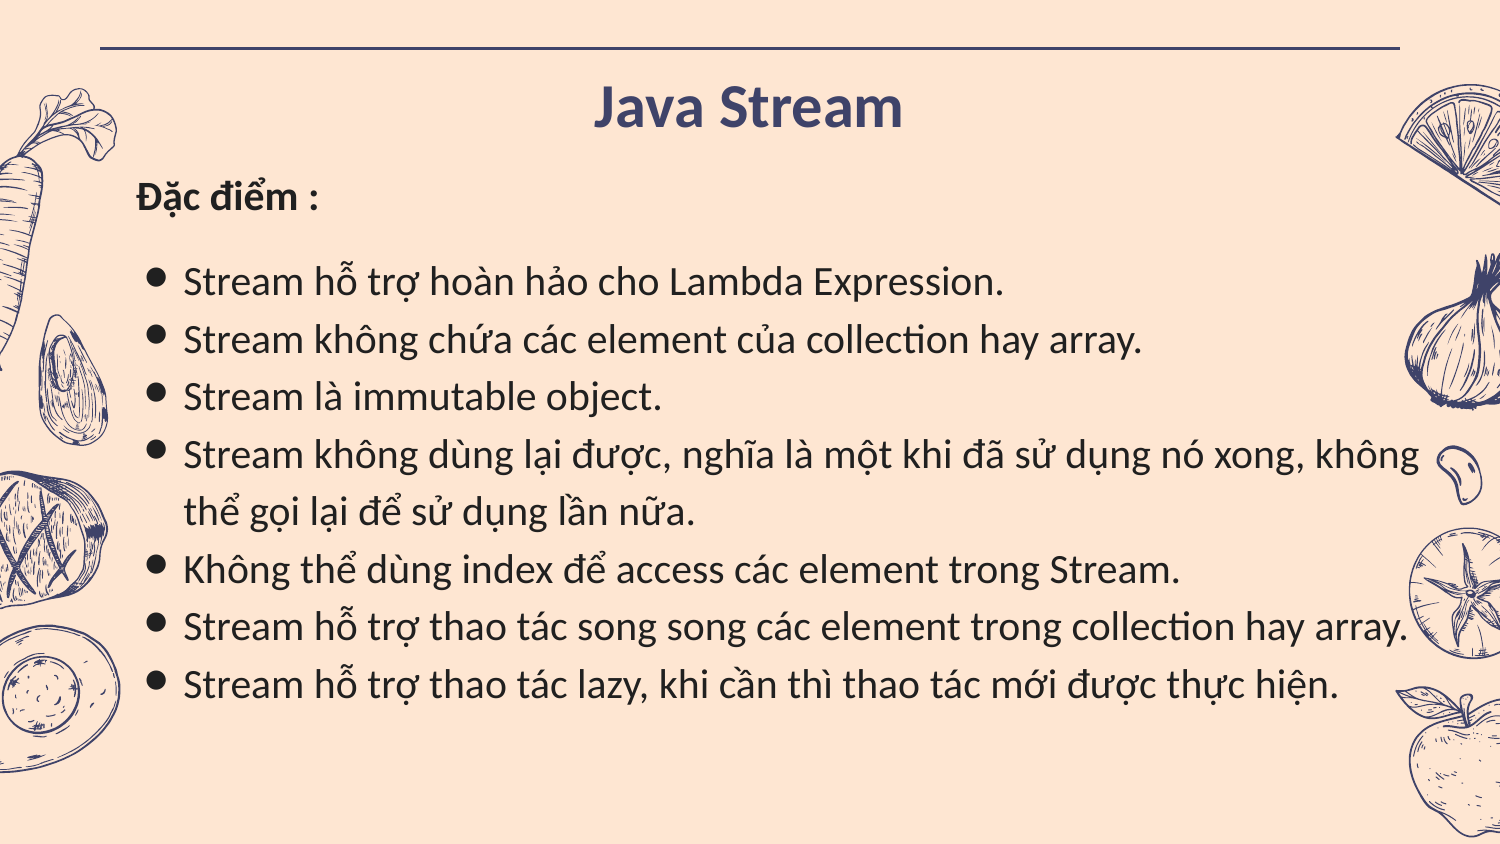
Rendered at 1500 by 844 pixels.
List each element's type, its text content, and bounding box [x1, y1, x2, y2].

title Java Stream [171, 49, 1329, 125]
subtitle Stream hỗ trợ hoàn hảo cho Lambda Expression. Stream không chứa các element của collection hay array. Stream là immutable object. Stream không dùng lại được, nghĩa là một khi đã sử dụng nó xong, không thể gọi lại để sử dụng lần nữa. Không thể dùng index để access các element trong Stream. Stream hỗ trợ thao tác song song các element trong collection hay array. Stream hỗ trợ thao tác lazy, khi cần thì thao tác mới được thực hiện. [112, 231, 1439, 713]
subtitle Đặc điểm : [96, 153, 359, 228]
